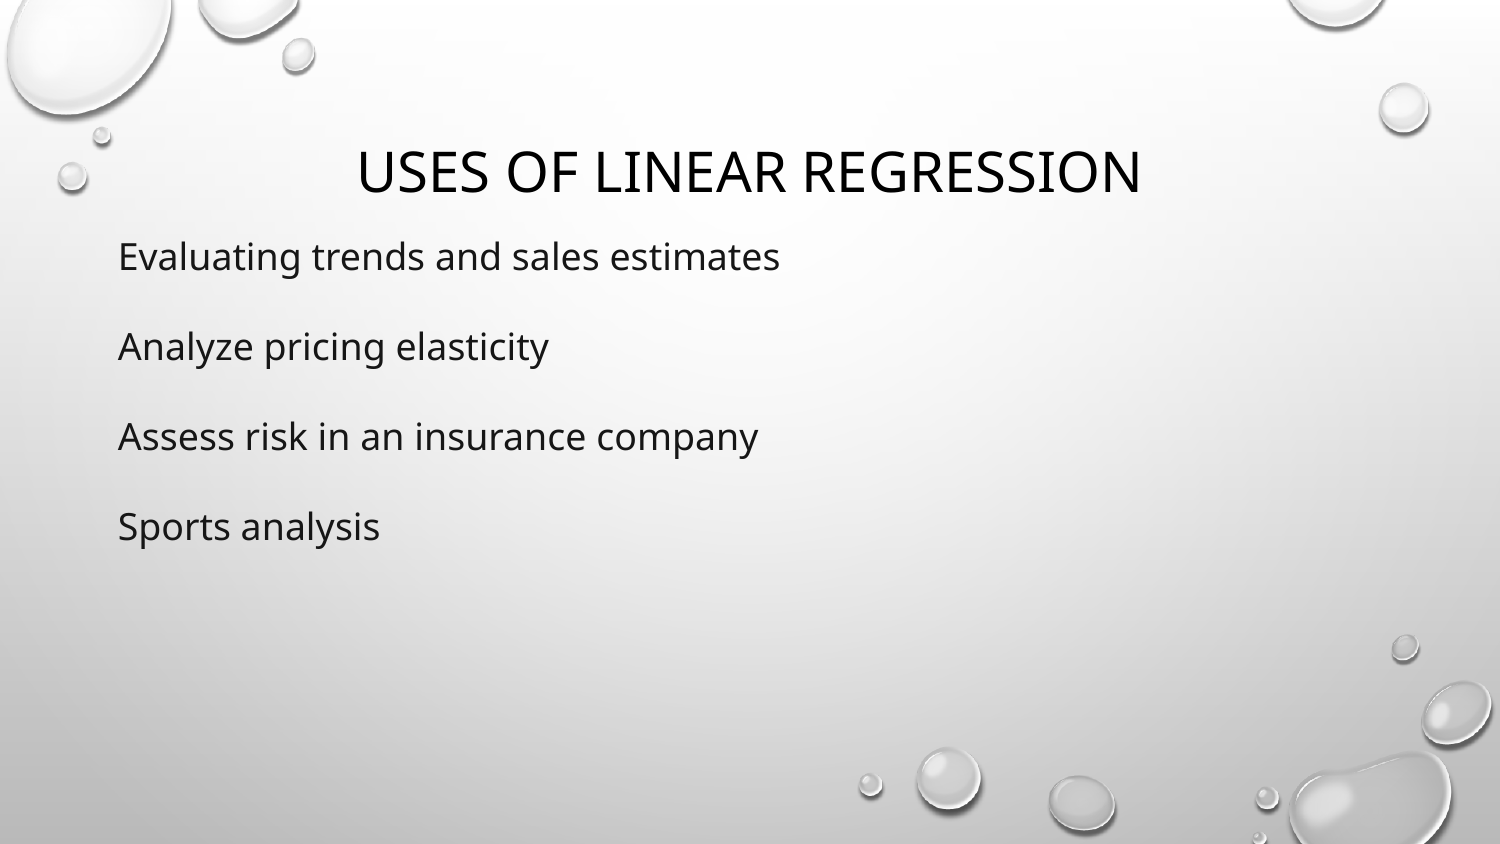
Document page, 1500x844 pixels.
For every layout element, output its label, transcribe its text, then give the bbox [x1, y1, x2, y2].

picture [0, 0, 1500, 844]
title Uses of Linear Regression [112, 76, 1388, 225]
text_box Evaluating trends and sales estimates Analyze pricing elasticity Assess risk in an insurance company Sports analysis [103, 225, 1397, 556]
